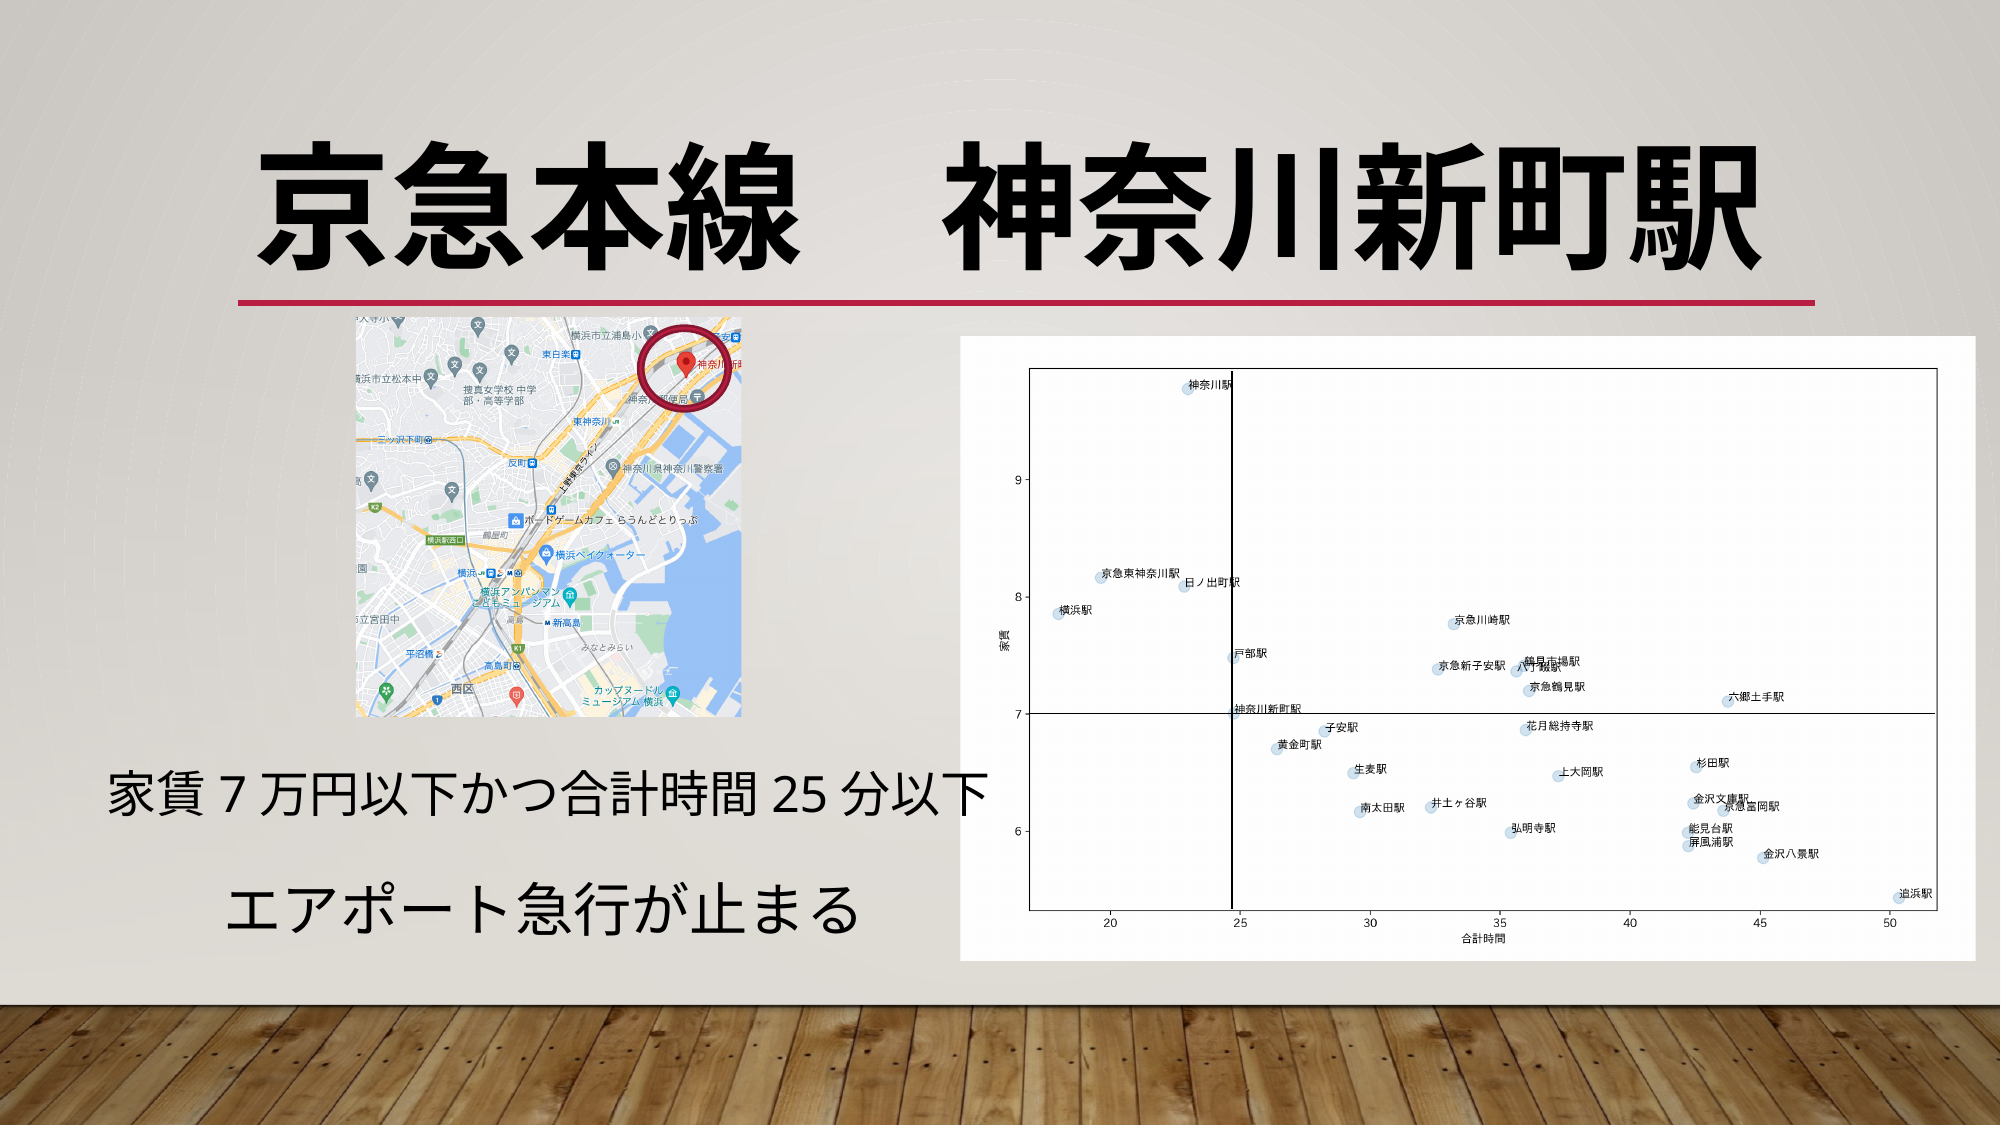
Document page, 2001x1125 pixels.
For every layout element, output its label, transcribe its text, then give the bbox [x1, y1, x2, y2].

text_box エアポート急行が止まる [209, 865, 889, 951]
title 京急本線 神奈川新町駅 [238, 131, 1814, 305]
picture [0, 1005, 2000, 1125]
picture [355, 317, 742, 717]
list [960, 336, 1976, 962]
text_box 家賃7万円以下かつ合計時間25分以下 [92, 755, 960, 830]
